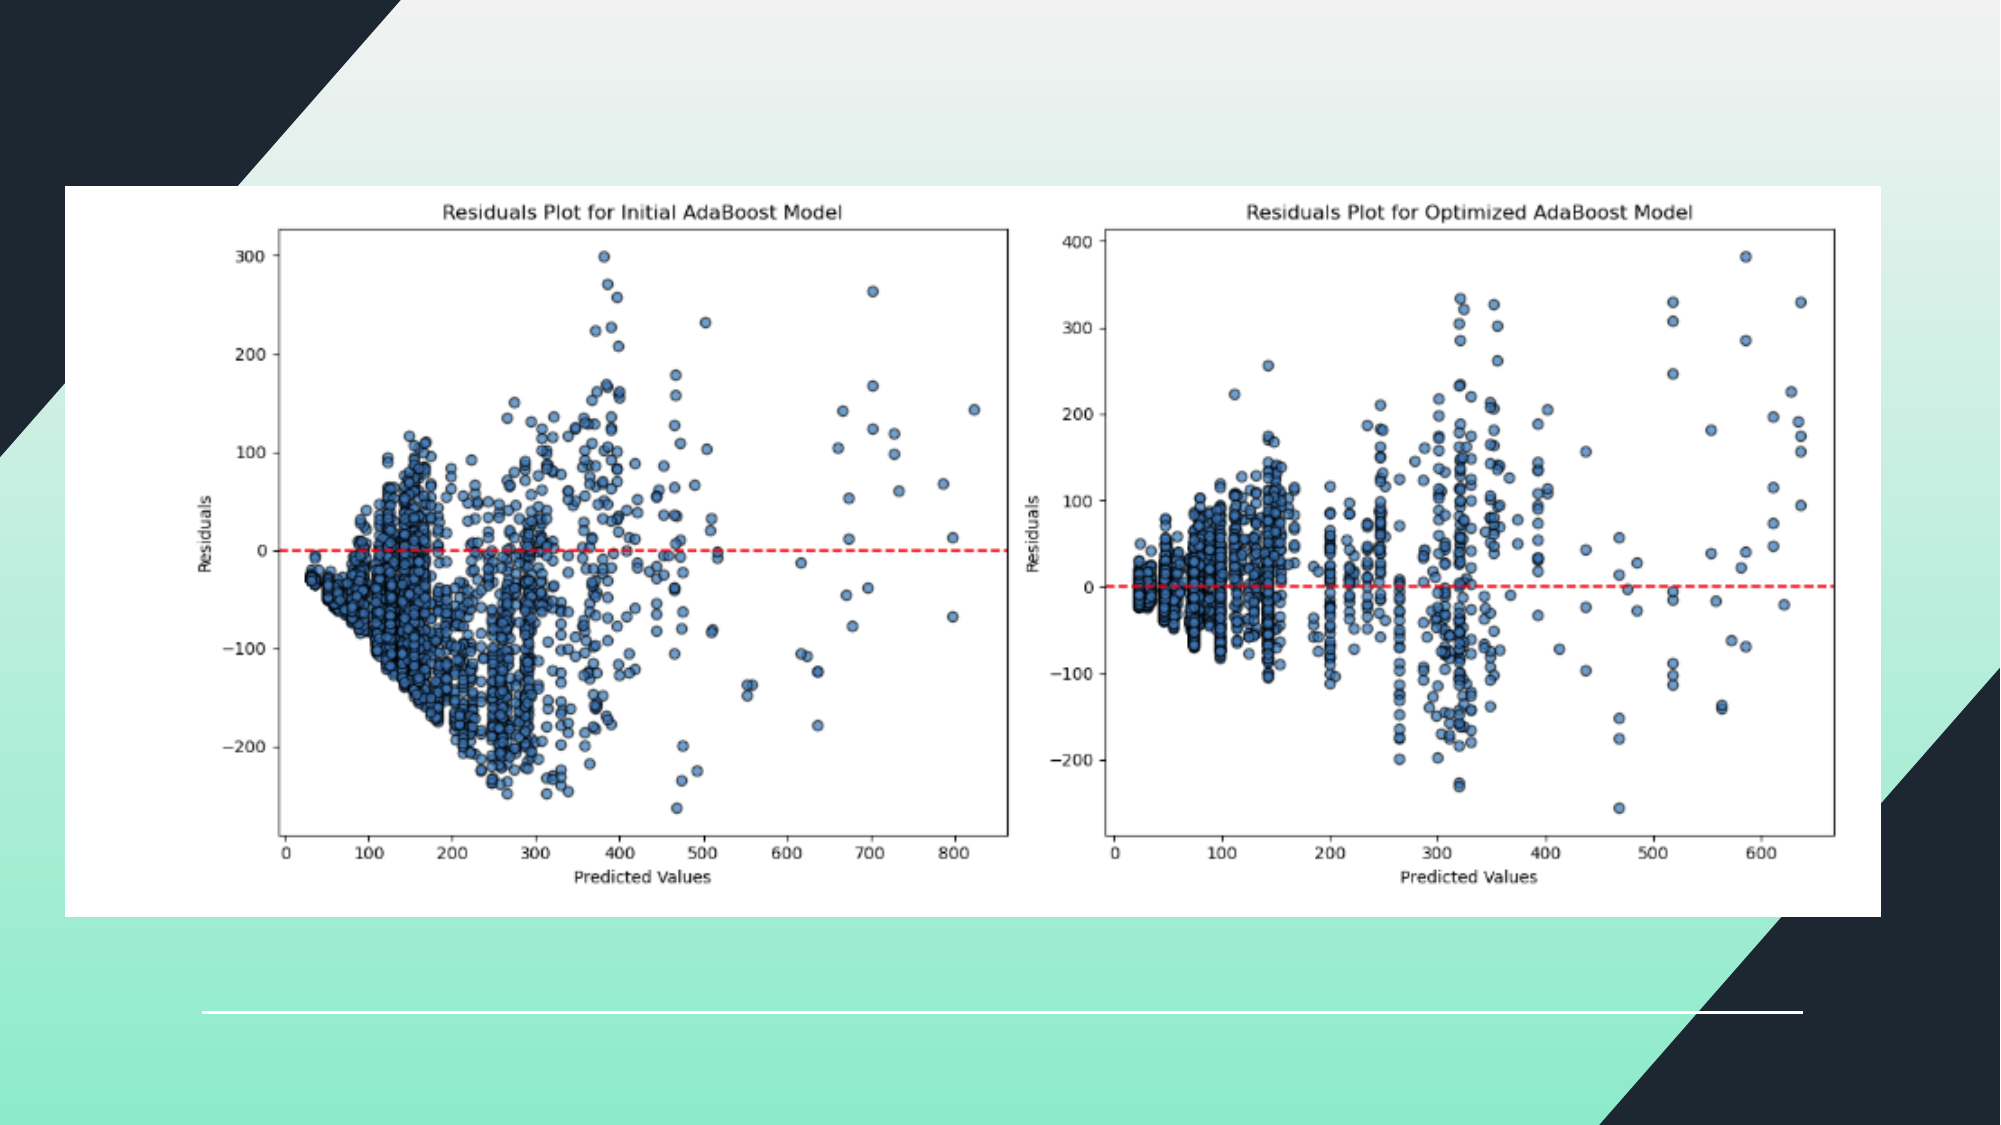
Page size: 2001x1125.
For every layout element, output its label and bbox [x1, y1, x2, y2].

picture [65, 185, 1881, 918]
